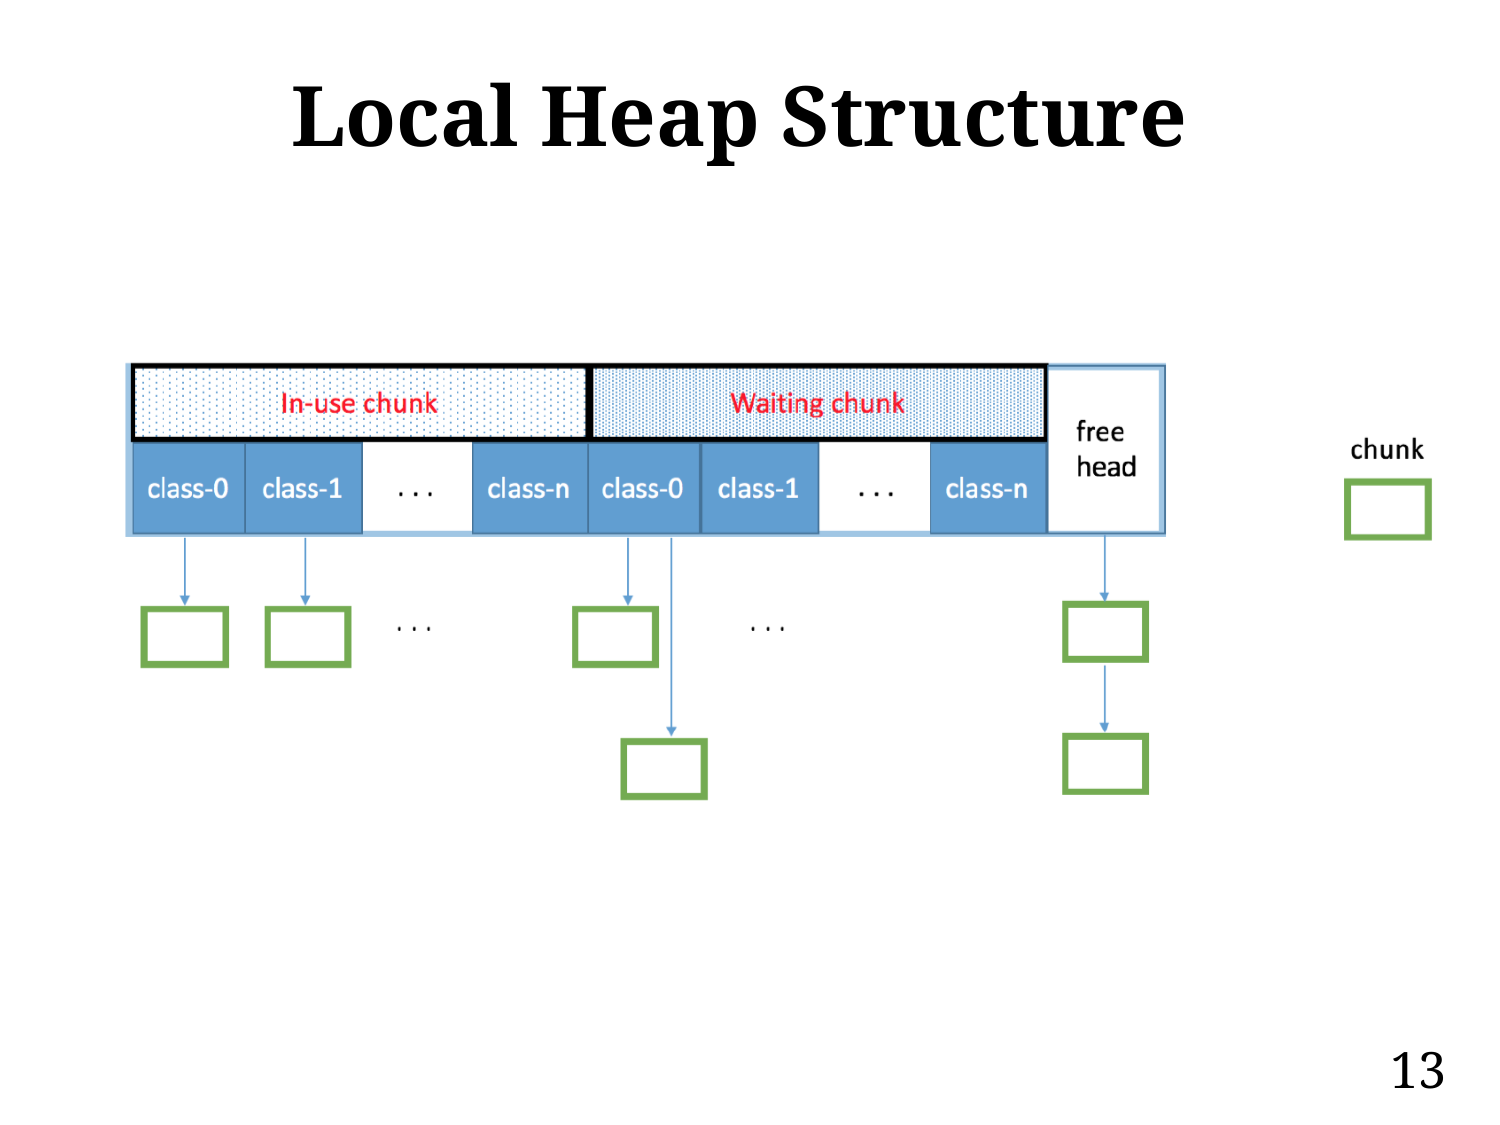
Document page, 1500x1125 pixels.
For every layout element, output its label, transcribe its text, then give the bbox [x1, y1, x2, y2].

picture [104, 342, 1462, 835]
title Local Heap Structure [30, 36, 1449, 202]
slide_number 13 [1059, 1042, 1462, 1103]
